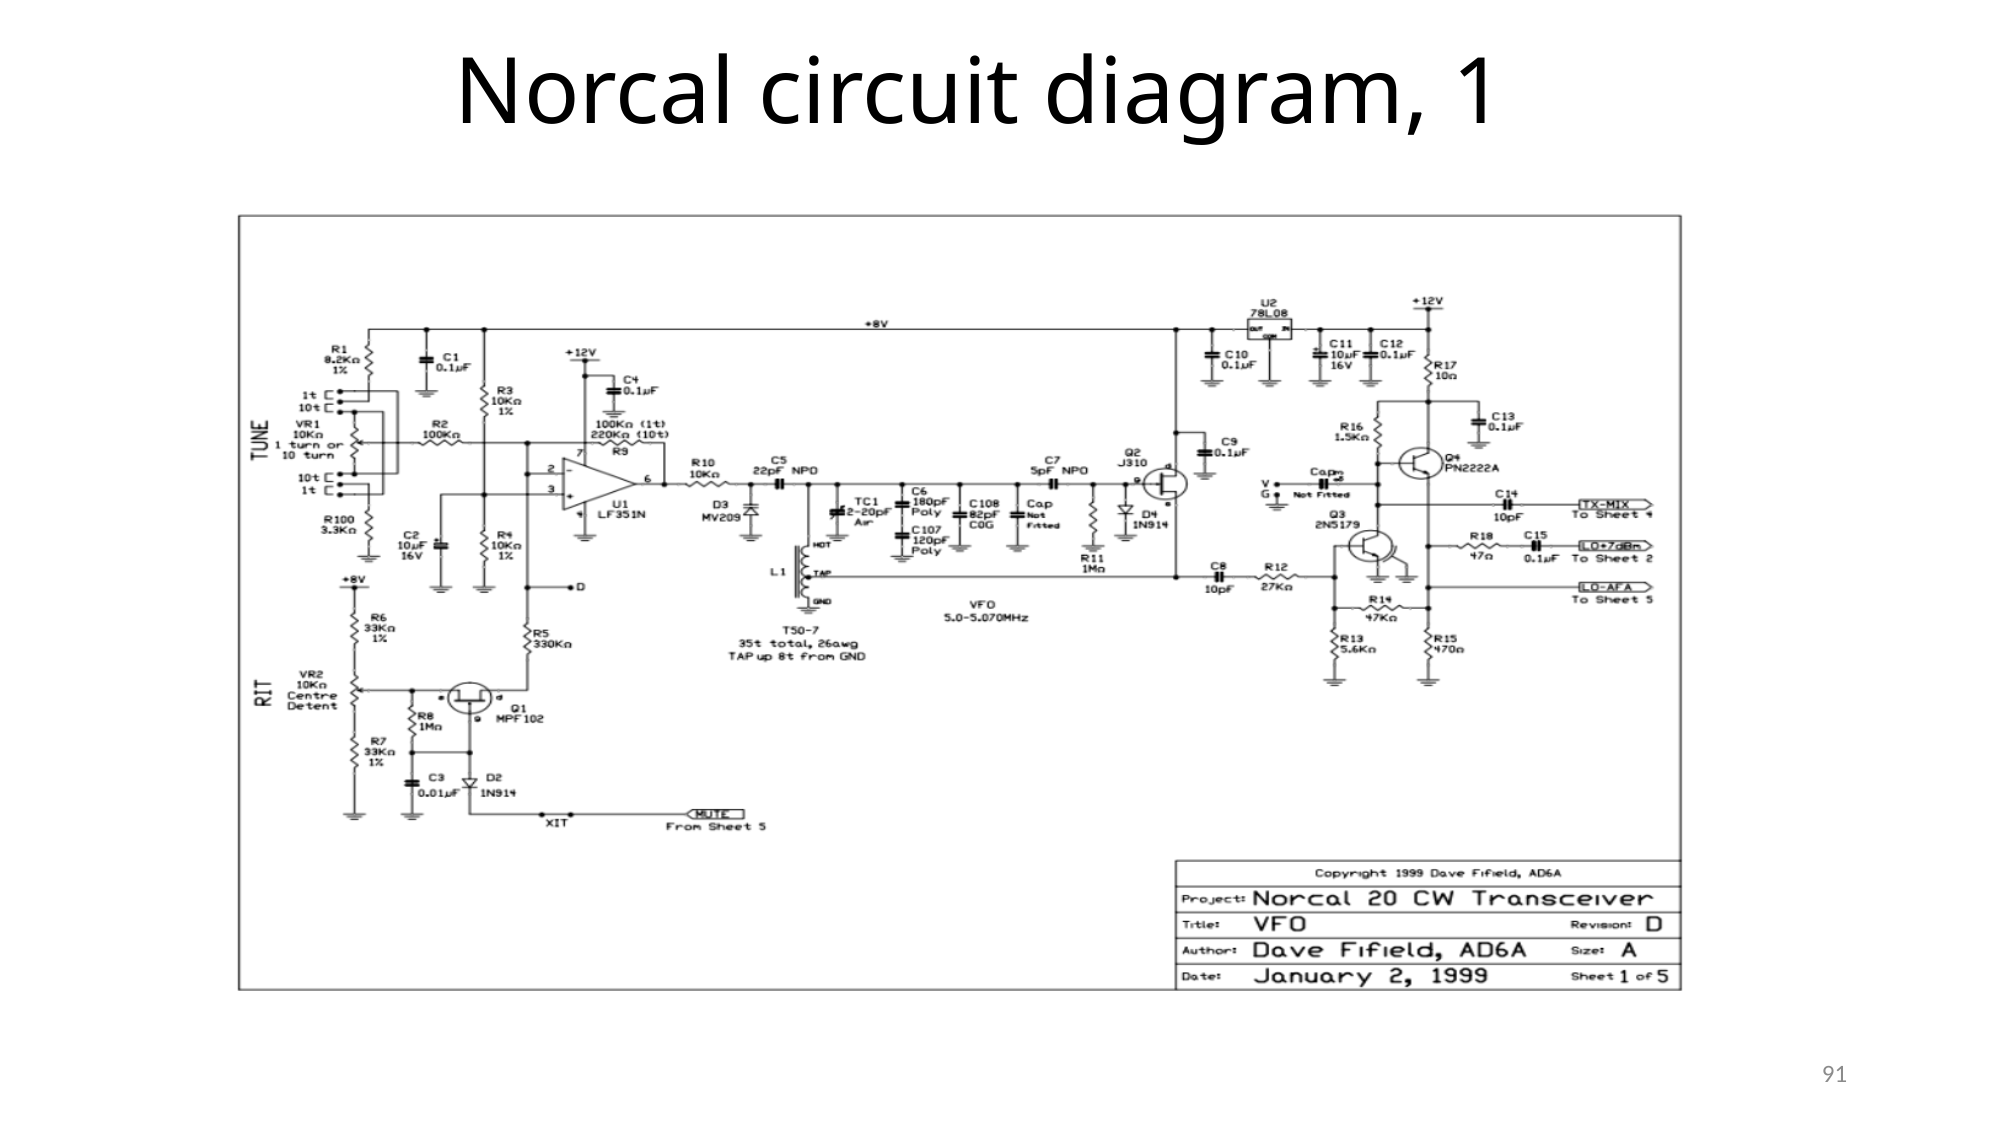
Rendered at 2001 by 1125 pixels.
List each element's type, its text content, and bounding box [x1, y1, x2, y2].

picture [532, 0, 1444, 1125]
title Norcal circuit diagram, 1 [117, 22, 532, 165]
slide_number 91 [1444, 1042, 1863, 1103]
title Norcal circuit diagram, 1 [1444, 22, 1843, 165]
